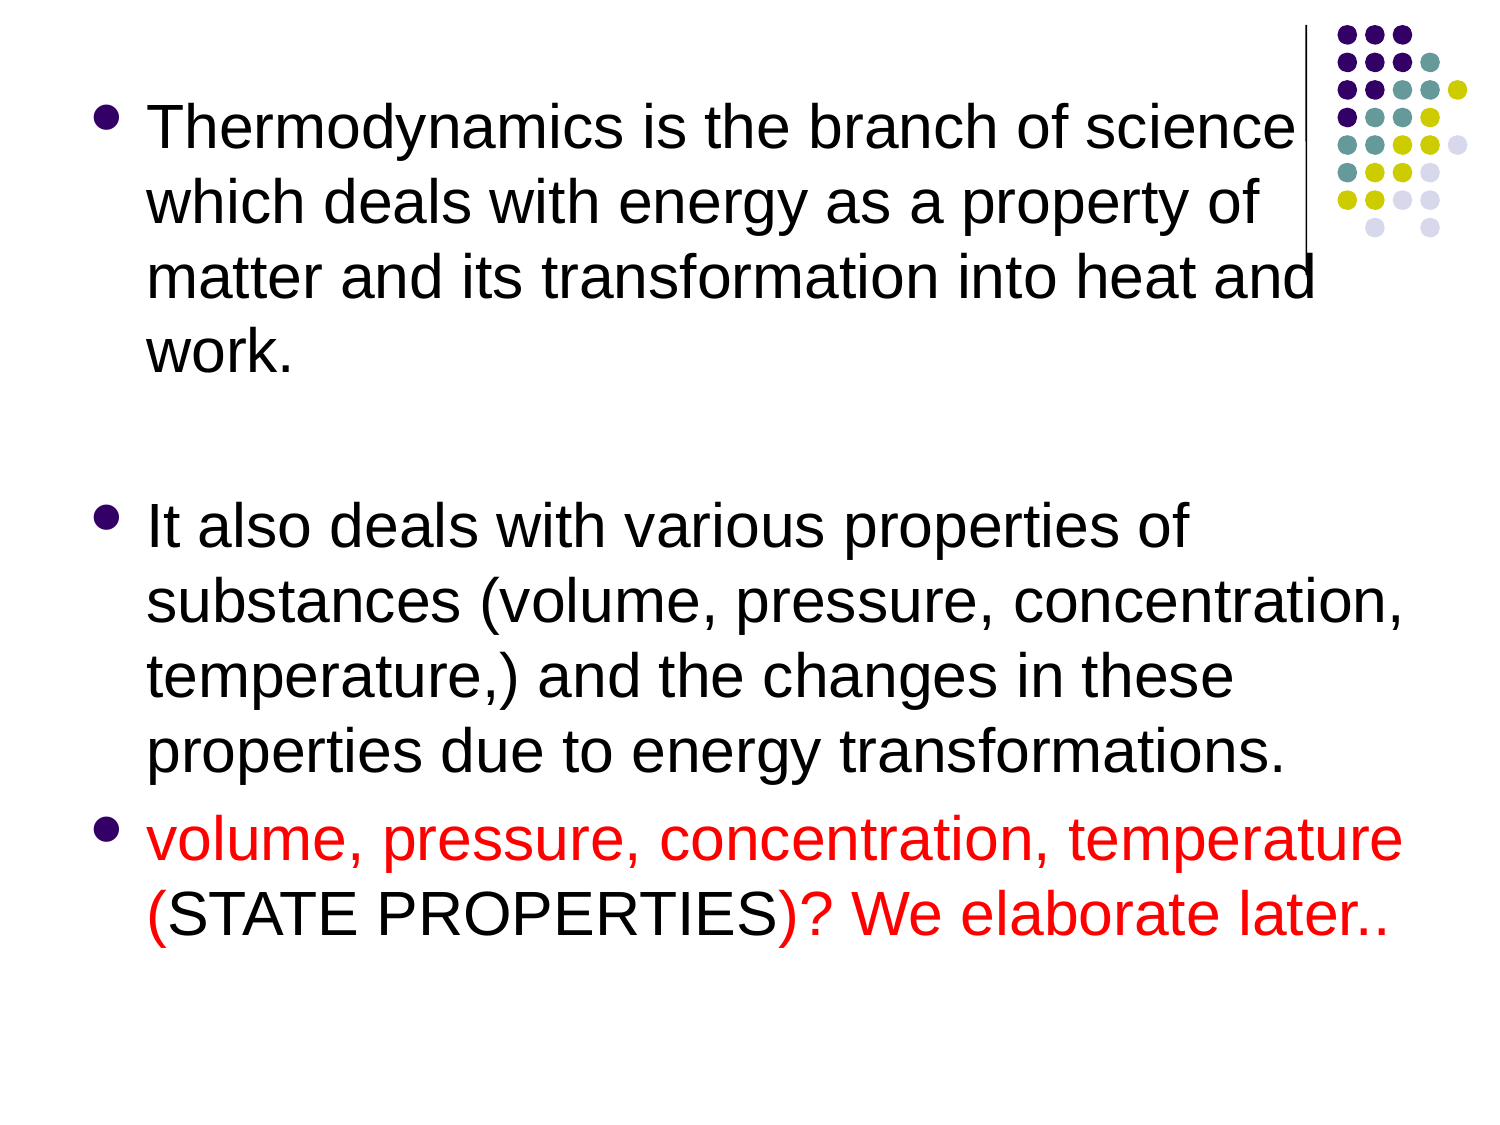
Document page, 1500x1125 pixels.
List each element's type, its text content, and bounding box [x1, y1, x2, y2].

list Thermodynamics is the branch of science which deals with energy as a property of matter and its transformation into heat and work. It also deals with various properties of substances (volume, pressure, concentration, temperature,) and the changes in these properties due to energy transformations. volume, pressure, concentration, temperature (STATE PROPERTIES)? We elaborate later.. [74, 77, 1426, 1006]
